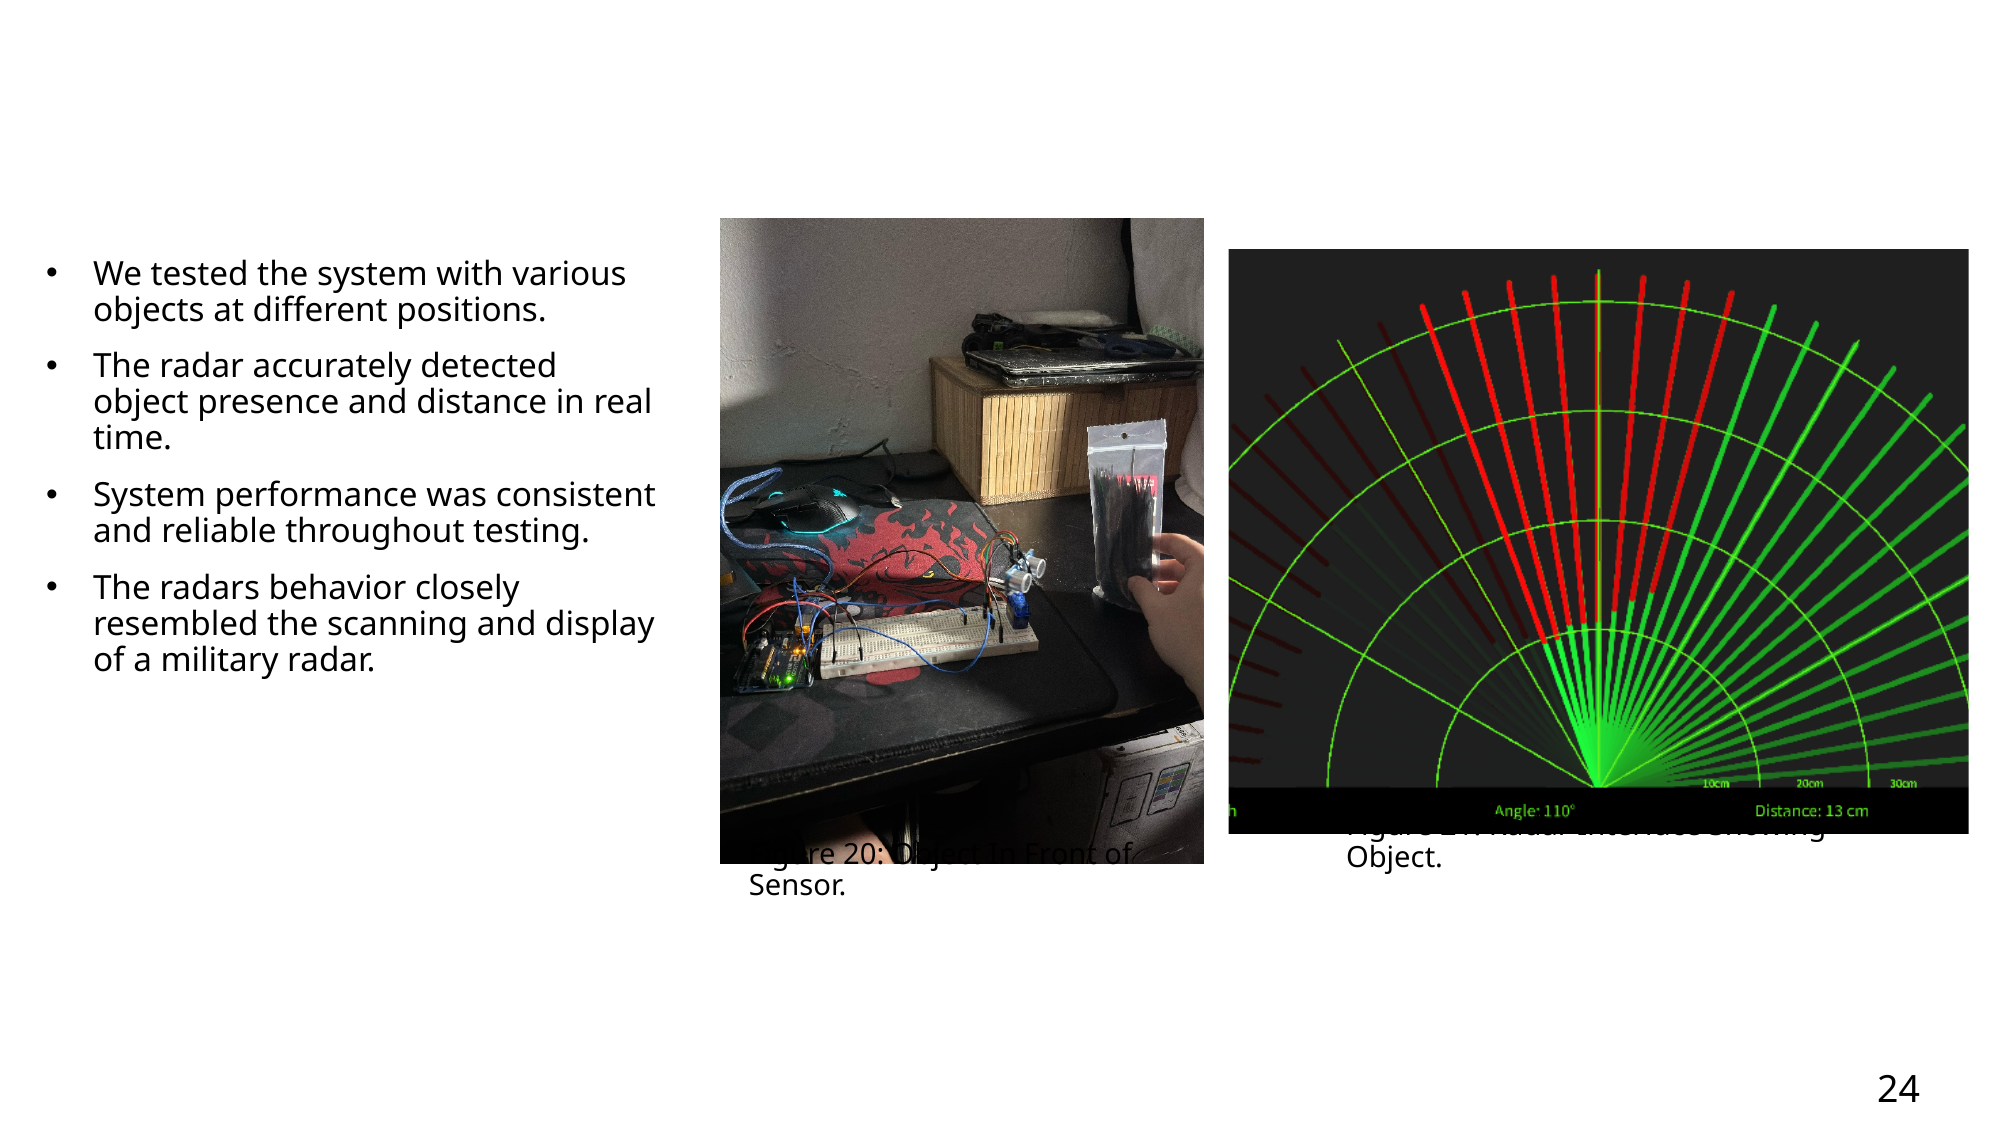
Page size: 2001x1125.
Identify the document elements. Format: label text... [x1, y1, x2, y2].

list We tested the system with various objects at different positions. The radar accurately detected object presence and distance in real time. System performance was consistent and reliable throughout testing. The radars behavior closely resembled the scanning and display of a military radar. [31, 249, 677, 875]
text_box Figure 21: Radar Interface Showing Object. [1331, 835, 1866, 881]
picture [1227, 248, 1970, 835]
text_box 24 [1862, 1058, 1982, 1118]
text_box Figure 20: Object In Front of Sensor. [733, 865, 1191, 910]
picture [719, 218, 1205, 865]
